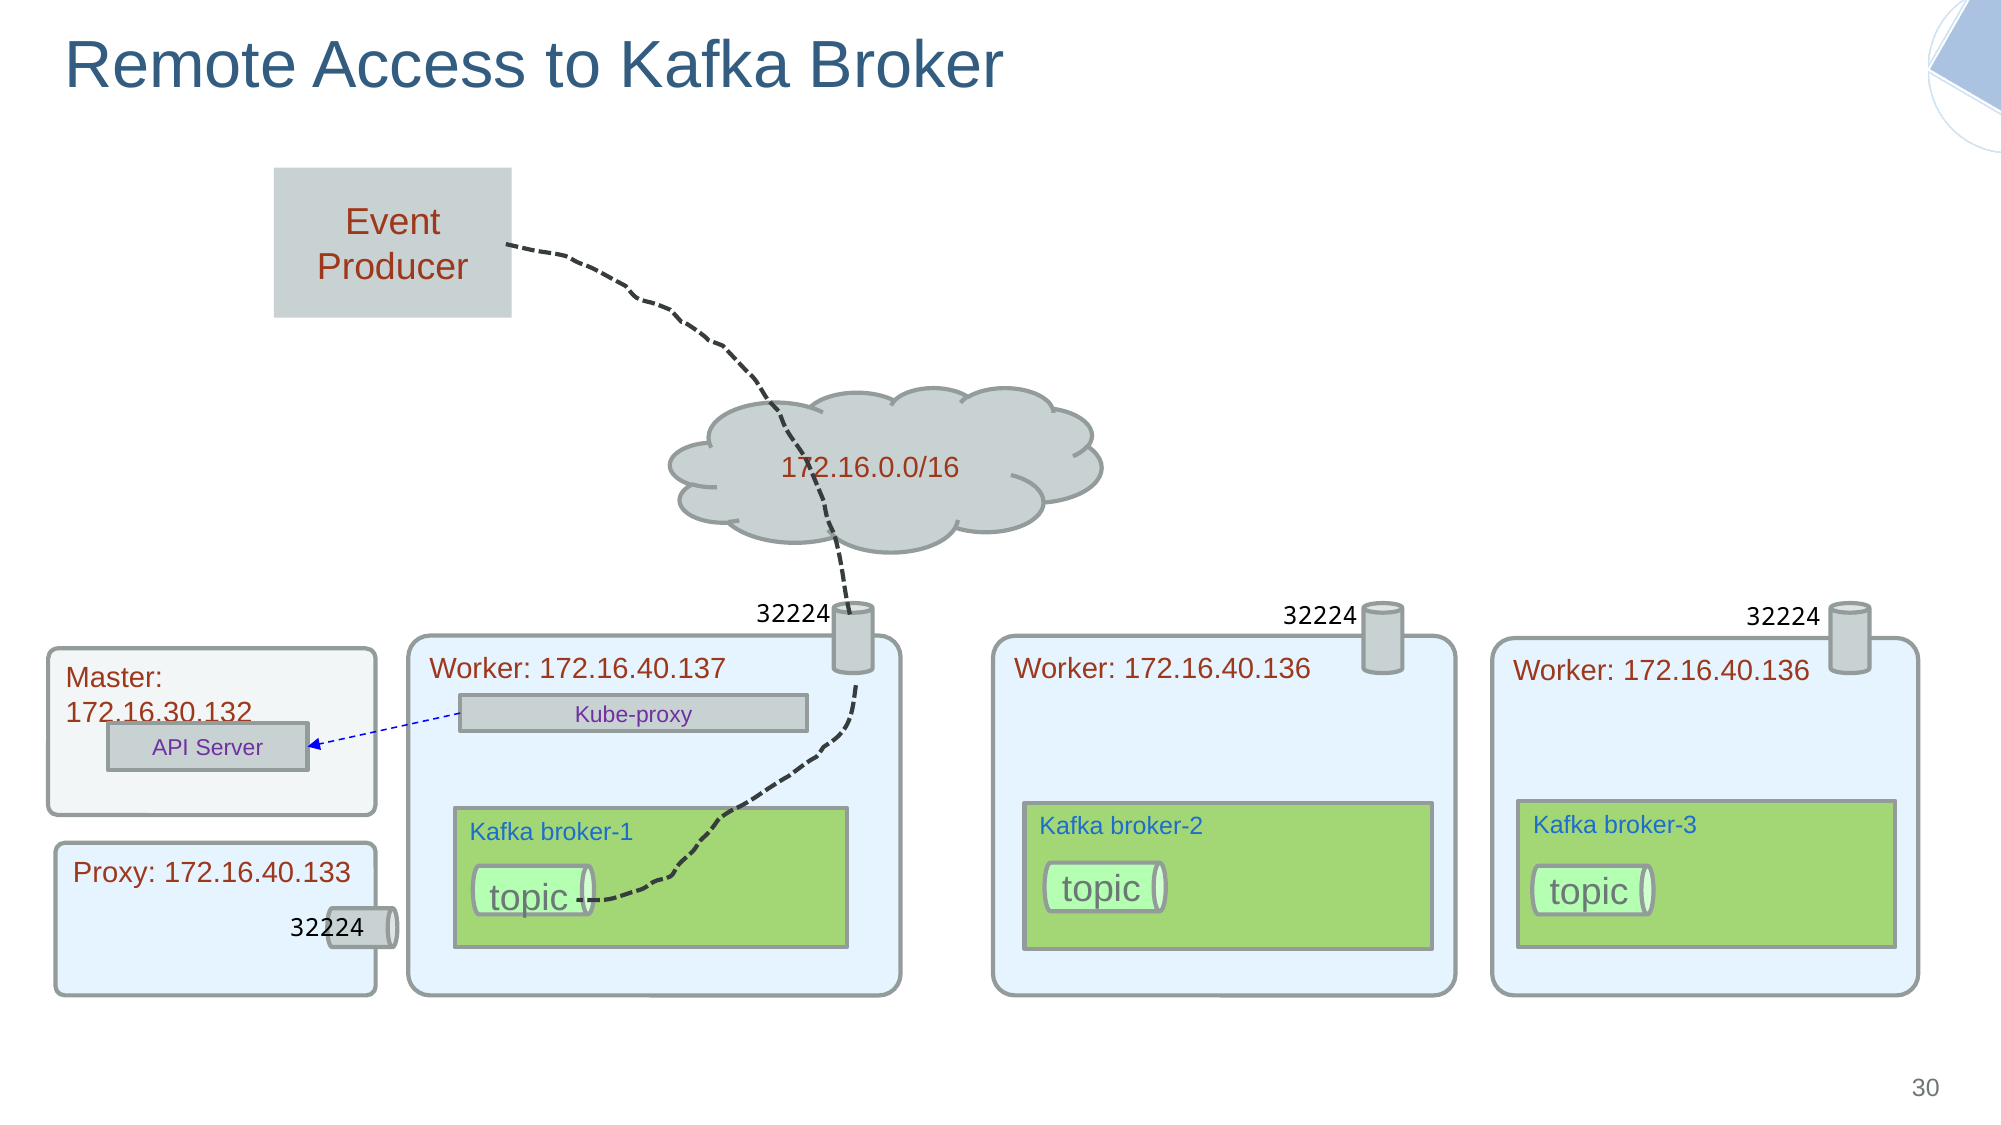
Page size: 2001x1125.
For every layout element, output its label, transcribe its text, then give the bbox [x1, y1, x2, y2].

text_box Worker: 172.16.40.137 [406, 633, 903, 998]
text_box [331, 906, 400, 950]
text_box Worker: 172.16.40.136 [990, 633, 1458, 998]
slide_number 30 [1867, 1056, 1955, 1117]
text_box API Server [106, 721, 310, 772]
text_box Kafka broker-1 [453, 806, 849, 949]
text_box 172.16.0.0/16 [772, 385, 1104, 555]
text_box Event Producer [272, 166, 514, 320]
text_box [599, 684, 858, 903]
text_box [599, 685, 853, 881]
text_box Order [1924, 0, 2001, 154]
text_box [854, 677, 866, 687]
text_box Kafka broker-2 [1022, 801, 1434, 951]
text_box 32224 [1267, 592, 1373, 638]
text_box Master: 172.16.30.132 [45, 646, 378, 818]
text_box [1828, 600, 1872, 676]
text_box Kafka broker-3 [1516, 799, 1897, 949]
text_box 172.16.0.0/16 [667, 443, 784, 545]
text_box Proxy: 172.16.40.133 [53, 840, 378, 998]
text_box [1531, 859, 1654, 921]
title Remote Access to Kafka Broker [64, 9, 1850, 101]
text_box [472, 865, 595, 927]
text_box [307, 712, 461, 747]
text_box 32224 [1731, 592, 1836, 638]
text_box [1044, 856, 1167, 918]
text_box Worker: 172.16.40.136 [1490, 635, 1921, 998]
text_box [831, 600, 875, 676]
text_box [1361, 600, 1405, 676]
text_box 32224 [274, 903, 380, 949]
text_box 32224 [741, 590, 846, 635]
text_box [505, 242, 852, 615]
text_box Kube-proxy [458, 693, 809, 733]
